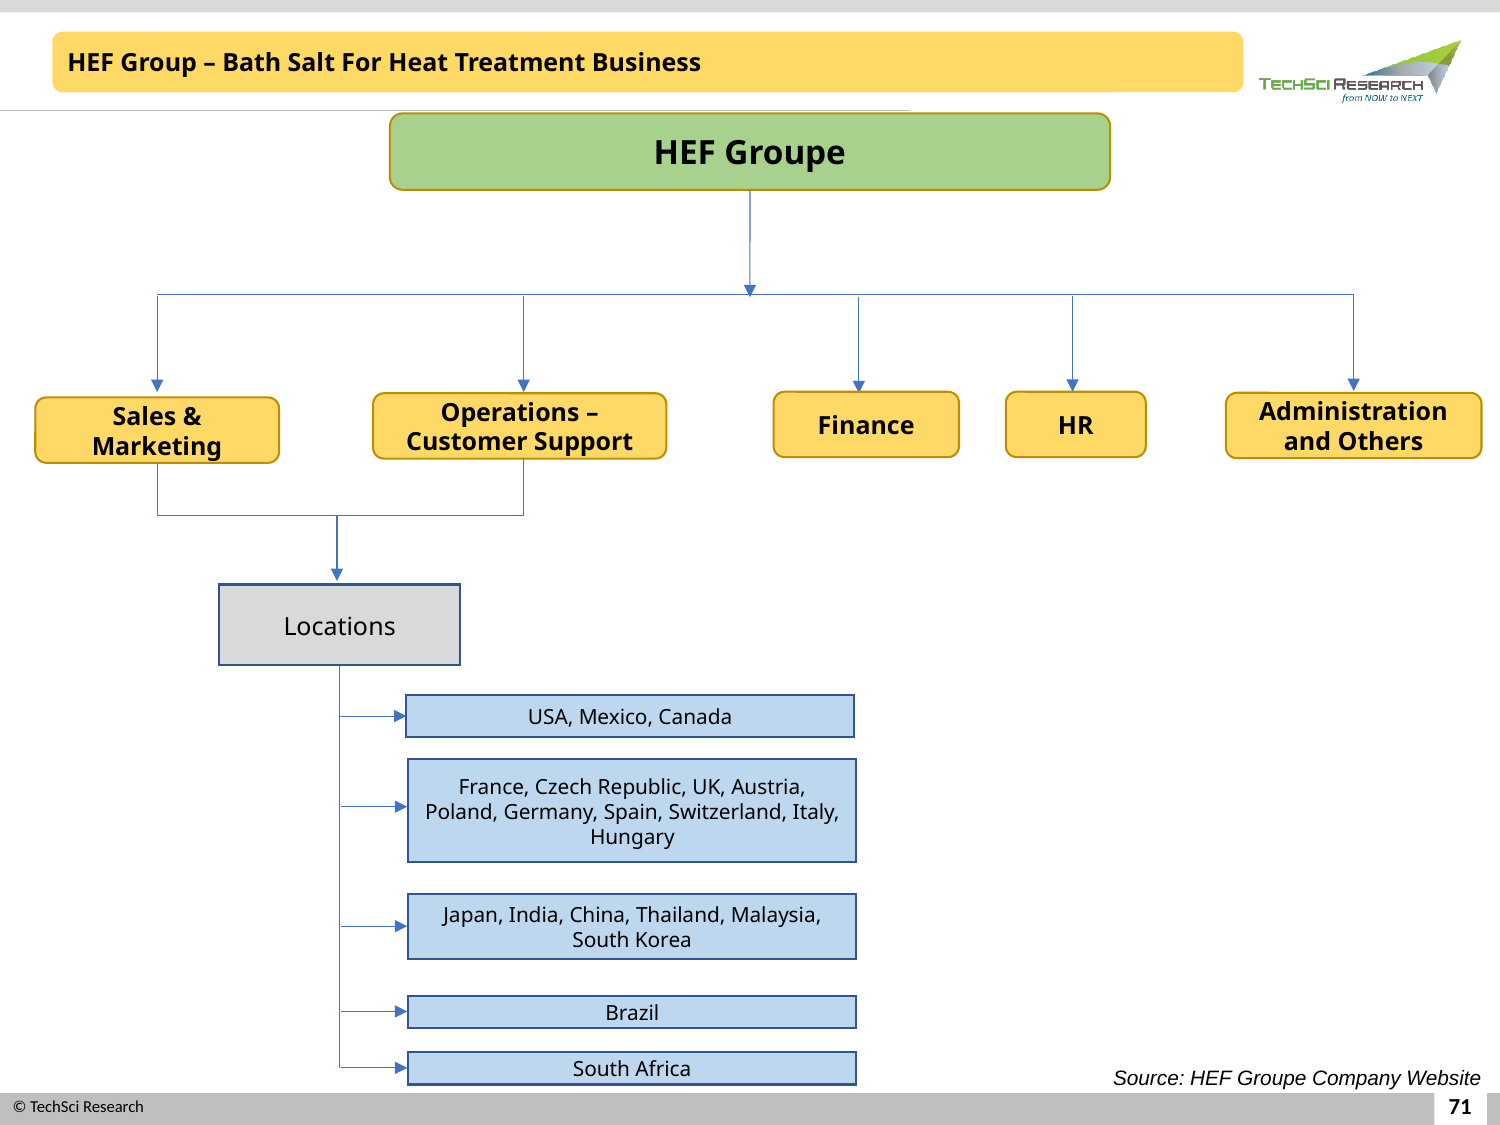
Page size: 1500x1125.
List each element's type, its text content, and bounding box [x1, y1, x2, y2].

text_box HEF Groupe [388, 112, 1112, 191]
text_box USA, Mexico, Canada [405, 694, 855, 738]
text_box France, Czech Republic, UK, Austria, Poland, Germany, Spain, Switzerland, Italy, Hungary [407, 758, 857, 863]
text_box Source: HEF Groupe Company Website [826, 1057, 1496, 1098]
text_box Locations [218, 583, 461, 666]
text_box HEF Group – Bath Salt For Heat Treatment Business [52, 39, 1149, 84]
text_box South Africa [407, 1051, 857, 1086]
text_box Finance [772, 390, 961, 459]
text_box Japan, India, China, Thailand, Malaysia, South Korea [407, 893, 857, 960]
text_box Administration and Others [1224, 391, 1483, 460]
text_box Sales & Marketing [34, 396, 281, 464]
text_box Brazil [407, 995, 857, 1029]
text_box [51, 30, 1245, 94]
text_box Operations – Customer Support [372, 392, 668, 460]
text_box HR [1004, 390, 1147, 459]
picture [1257, 39, 1461, 104]
